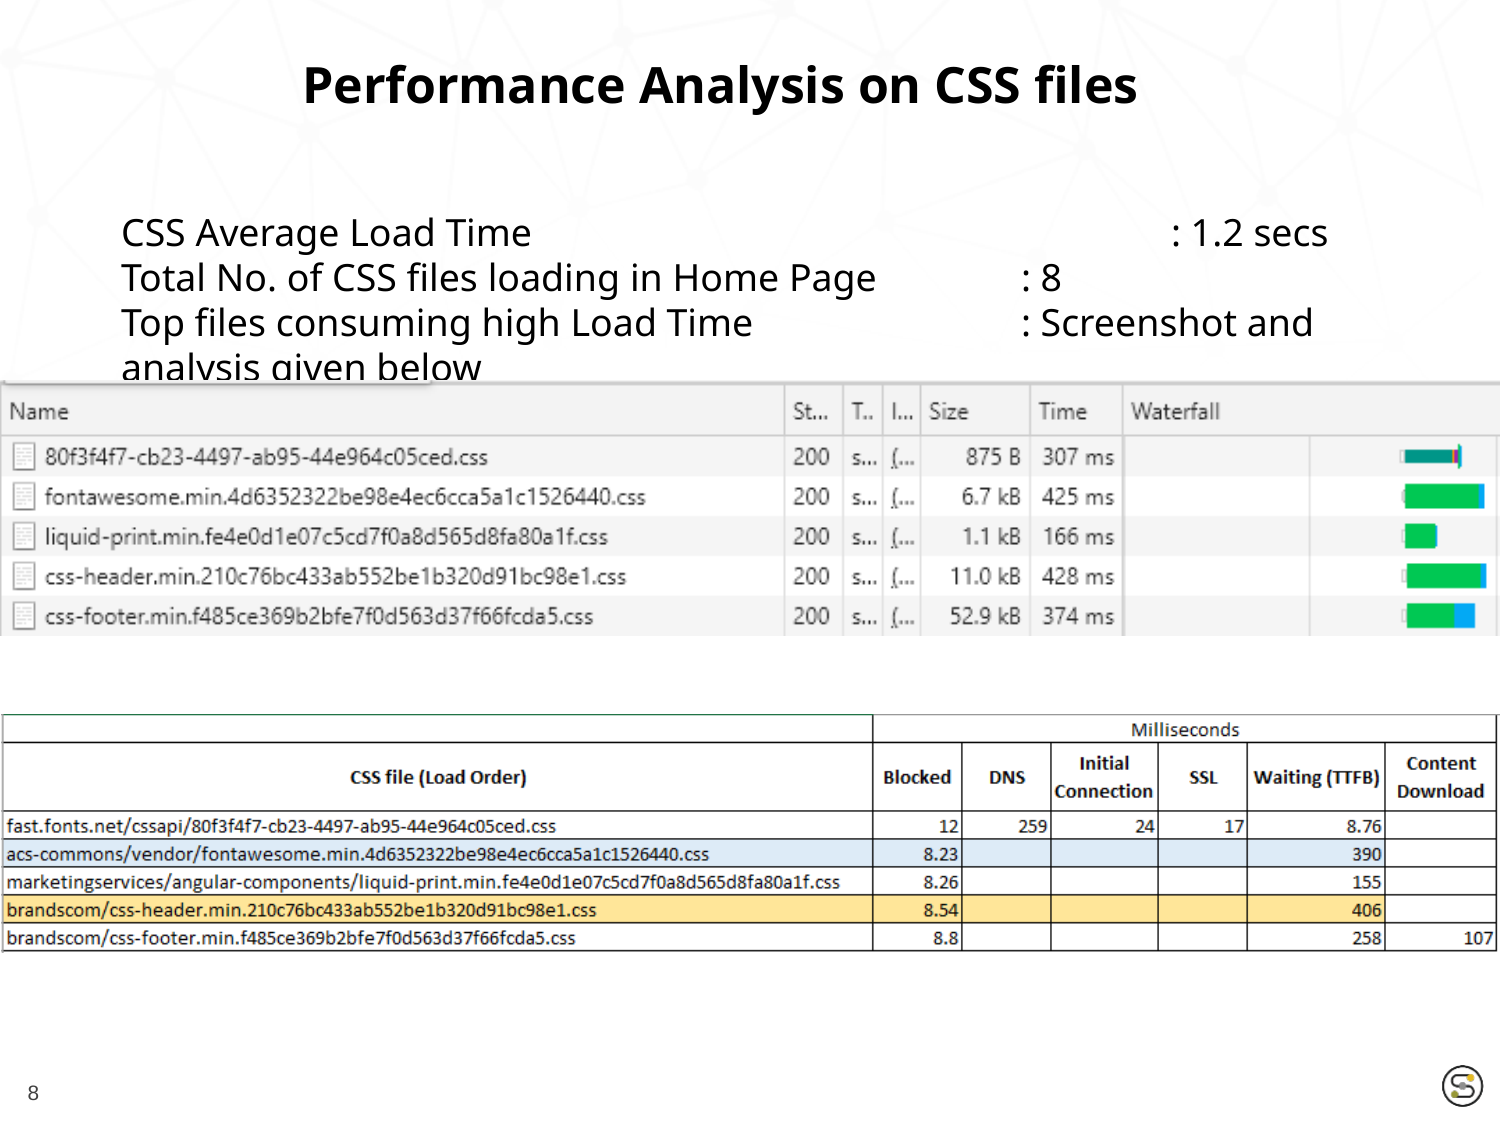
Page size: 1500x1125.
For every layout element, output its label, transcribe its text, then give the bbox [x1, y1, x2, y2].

text_box CSS Average Load Time : 1.2 secs Total No. of CSS files loading in Home Page : 8 Top files consuming high Load Time : Screenshot and analysis given below [106, 201, 1394, 379]
picture [1430, 1063, 1495, 1107]
picture [0, 0, 1500, 997]
text_box Performance Analysis on CSS files [145, 46, 1296, 122]
